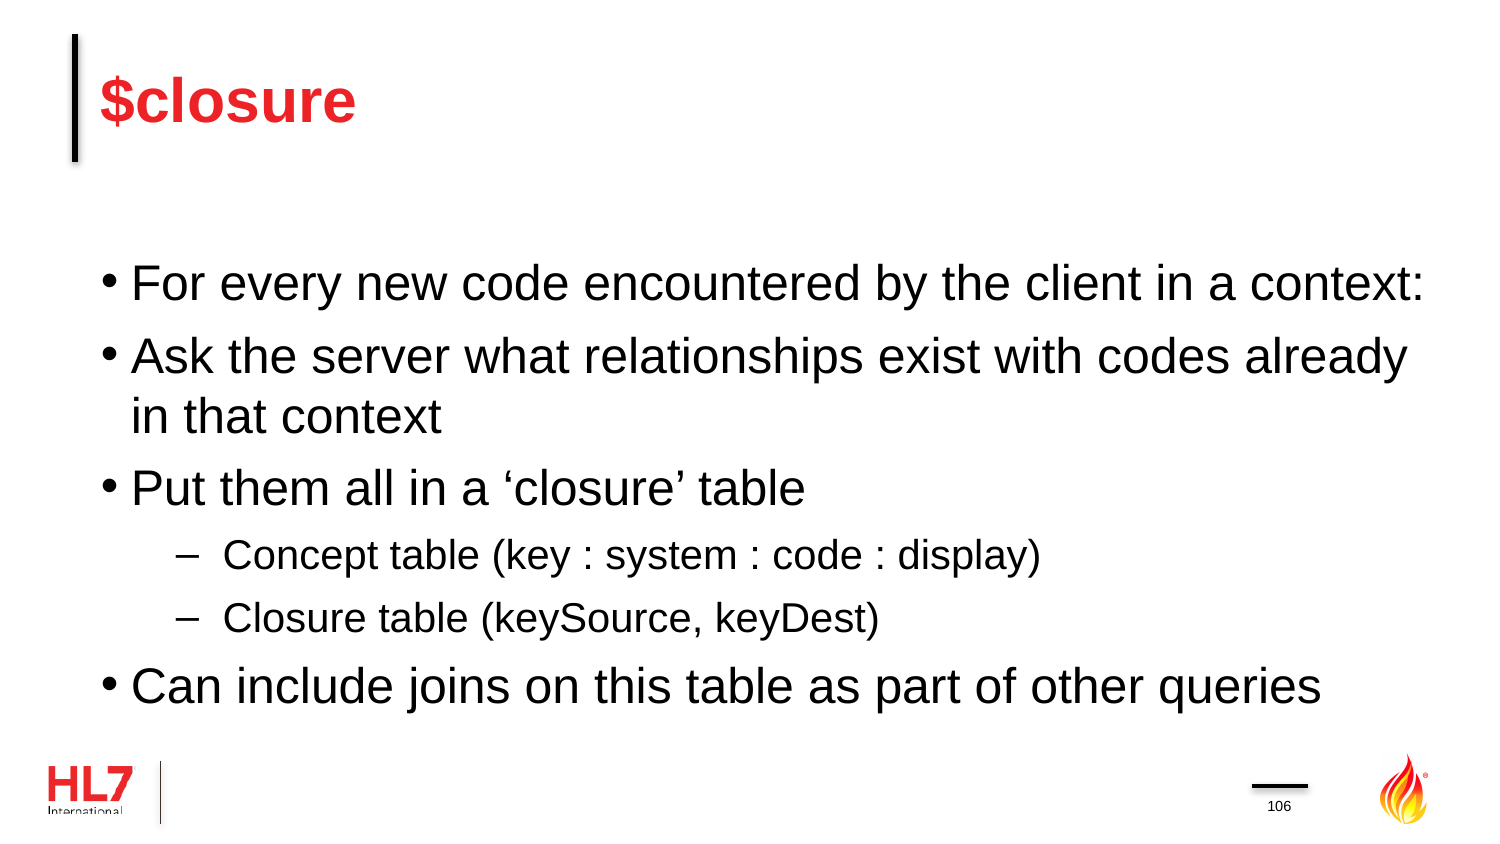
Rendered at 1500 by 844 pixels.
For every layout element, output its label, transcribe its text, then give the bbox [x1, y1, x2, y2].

slide_number 106 [1257, 788, 1302, 815]
picture [1380, 753, 1428, 824]
title $closure [100, 33, 1451, 163]
list For every new code encountered by the client in a context: Ask the server what relationships exist with codes already in that context Put them all in a ‘closure’ table Concept table (key : system : code : display) Closure table (keySource, keyDest) Can include joins on this table as part of other queries [100, 250, 1451, 731]
